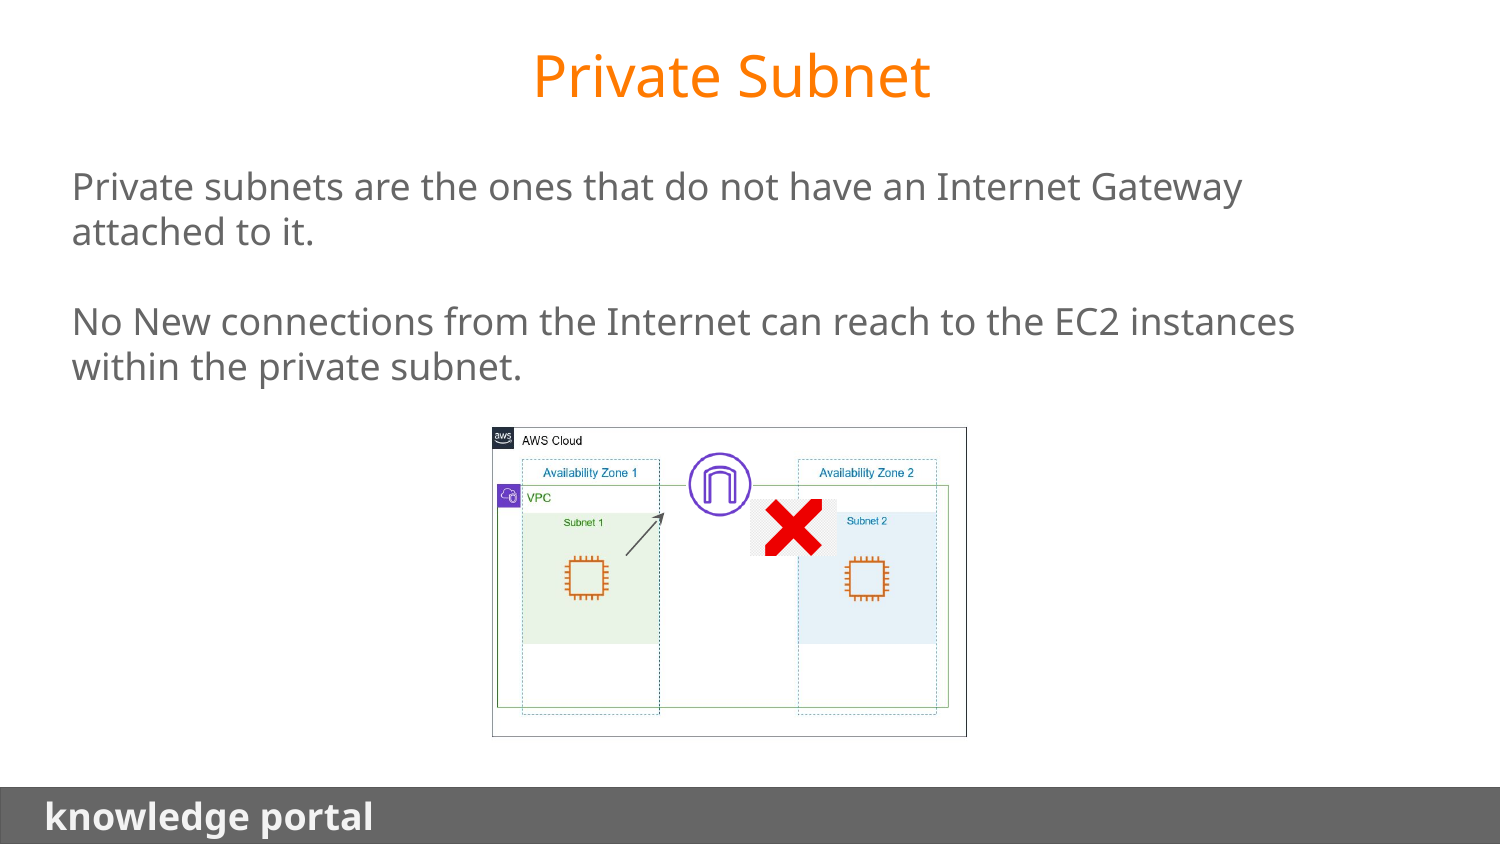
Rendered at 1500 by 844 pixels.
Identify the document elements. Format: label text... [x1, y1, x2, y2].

picture [481, 414, 982, 743]
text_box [625, 512, 665, 556]
text_box knowledge portal [0, 787, 1500, 844]
subtitle Private Subnet [25, 23, 1438, 131]
text_box Private subnets are the ones that do not have an Internet Gateway attached to it. No New connections from the Internet can reach to the EC2 instances within the private subnet. [56, 102, 1407, 329]
